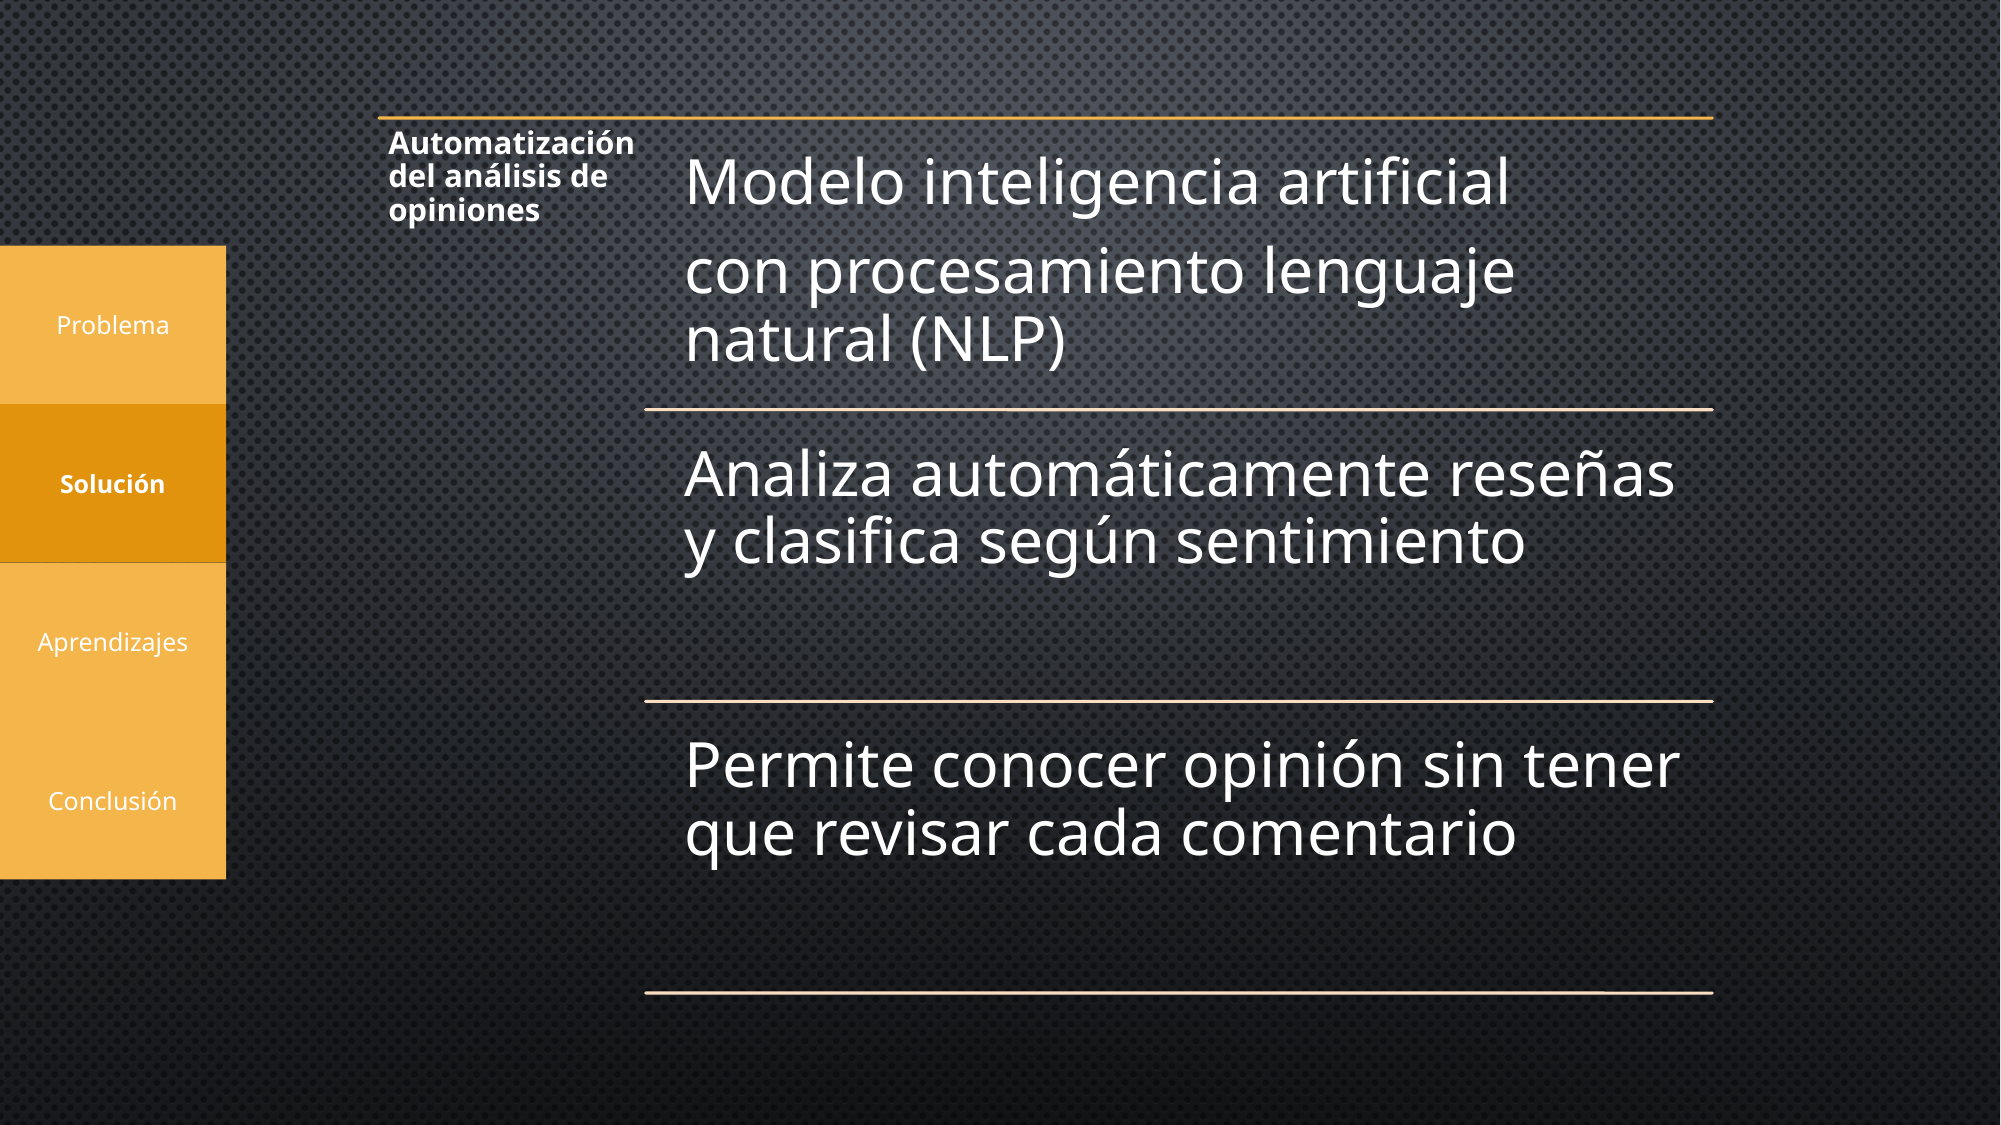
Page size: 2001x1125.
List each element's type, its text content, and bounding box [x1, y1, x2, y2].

text_box Conclusión [0, 719, 228, 881]
text_box Aprendizajes [0, 561, 228, 719]
text_box Solución [0, 402, 228, 561]
text_box Problema [0, 244, 228, 402]
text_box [378, 117, 1713, 1008]
